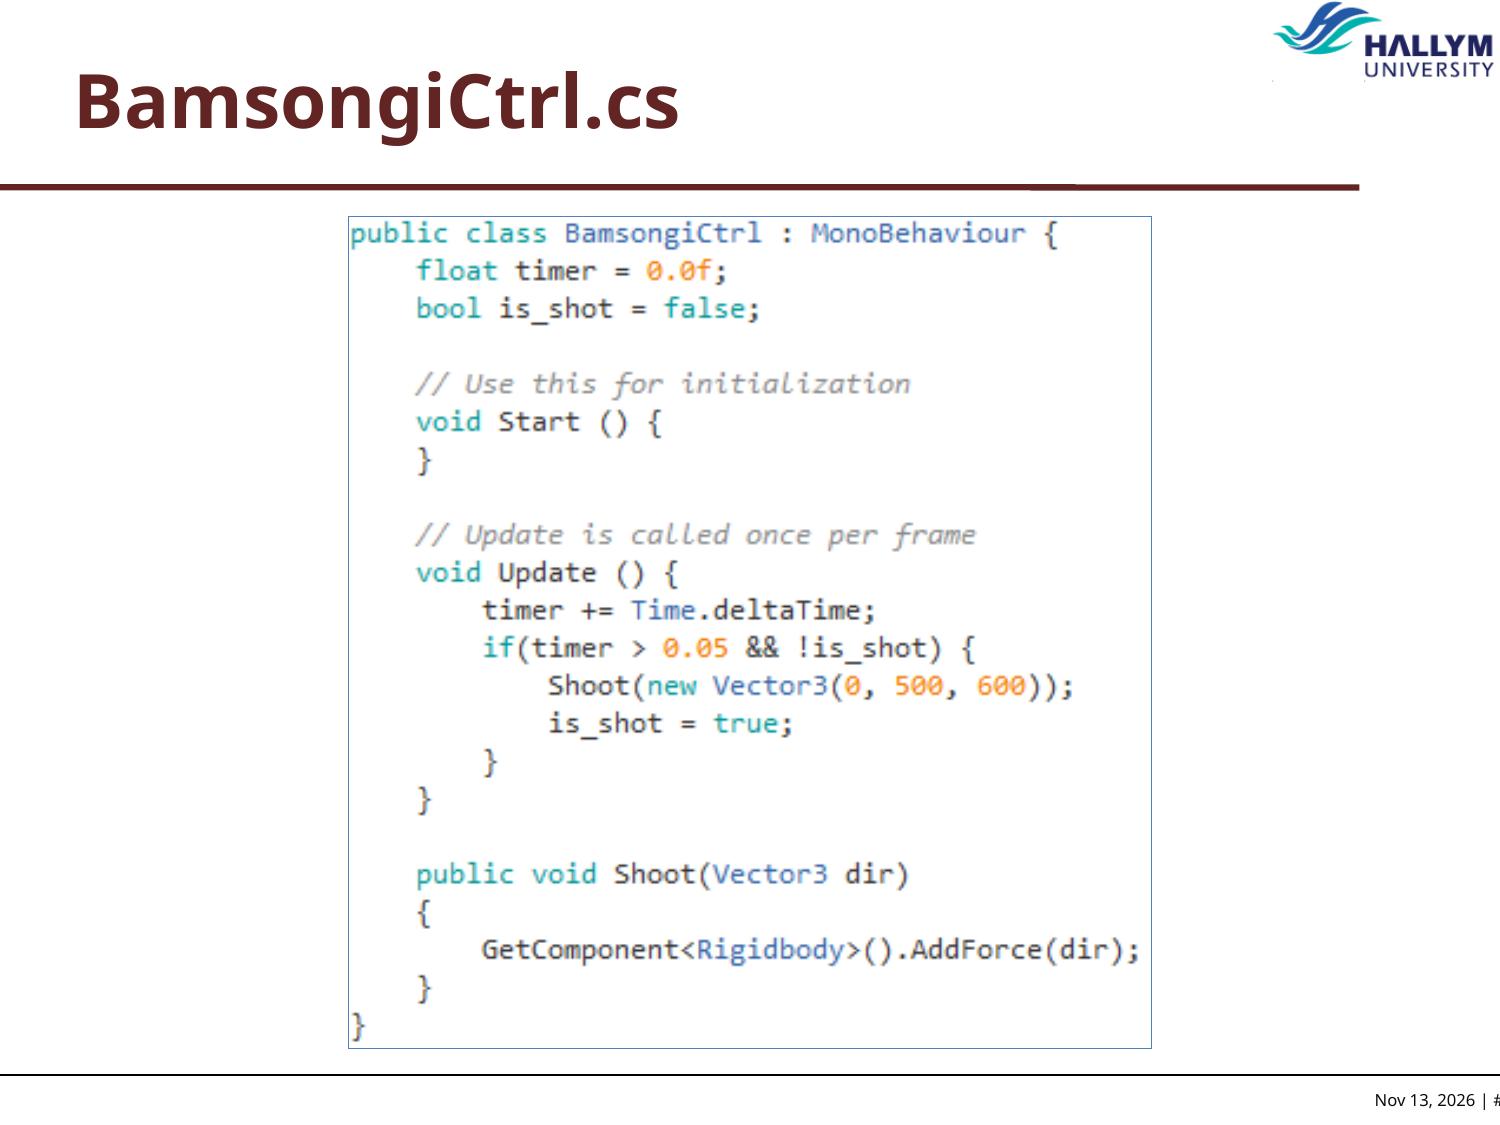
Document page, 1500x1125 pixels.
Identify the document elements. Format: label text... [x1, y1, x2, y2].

title BamsongiCtrl.cs [44, 33, 1395, 164]
picture [348, 216, 1152, 1050]
picture [1269, 0, 1500, 82]
